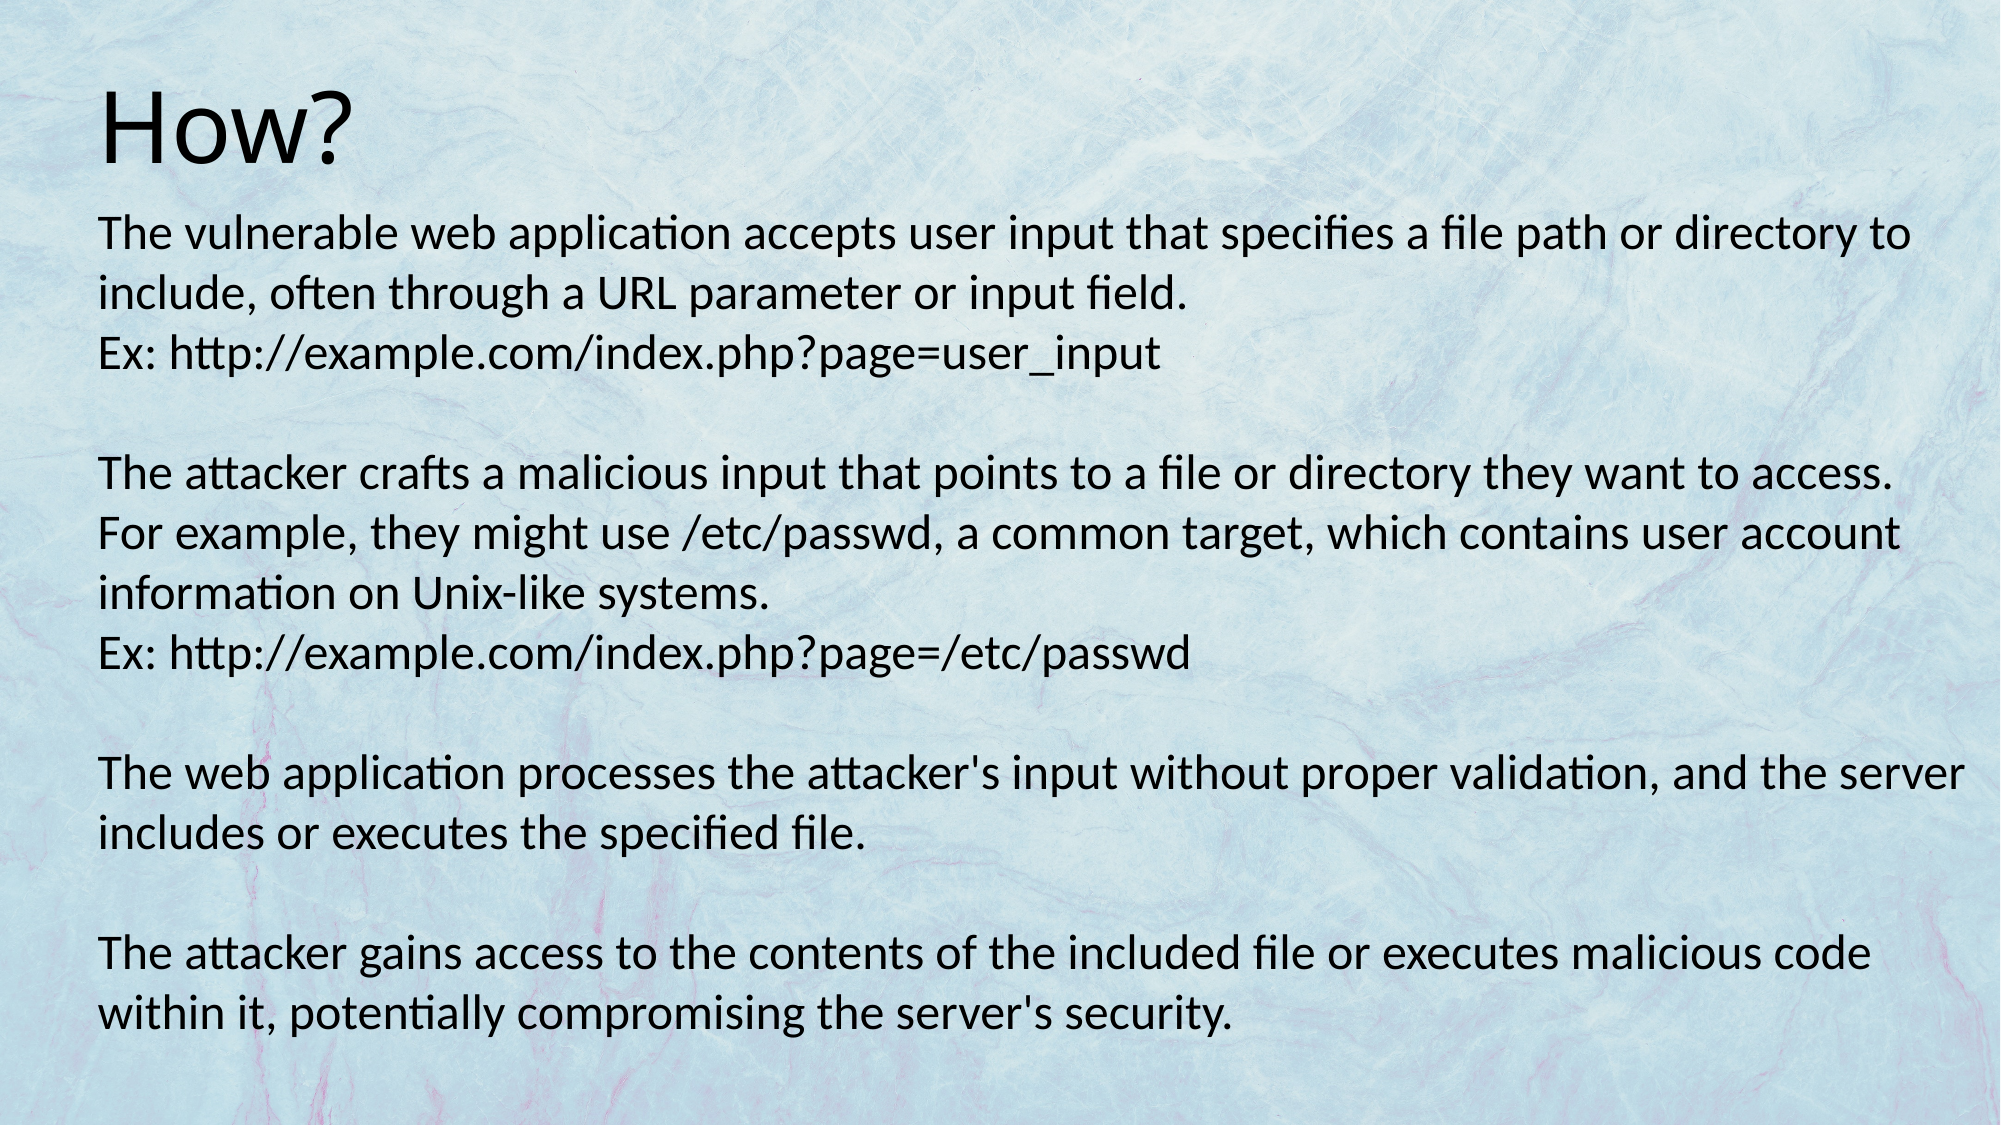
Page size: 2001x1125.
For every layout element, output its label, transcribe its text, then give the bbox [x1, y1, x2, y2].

picture [0, 0, 2001, 1125]
text_box The vulnerable web application accepts user input that specifies a file path or directory to include, often through a URL parameter or input field. Ex: http://example.com/index.php?page=user_input The attacker crafts a malicious input that points to a file or directory they want to access. For example, they might use /etc/passwd, a common target, which contains user account information on Unix-like systems. Ex: http://example.com/index.php?page=/etc/passwd The web application processes the attacker's input without proper validation, and the server includes or executes the specified file. The attacker gains access to the contents of the included file or executes malicious code within it, potentially compromising the server's security. [82, 192, 1987, 1047]
text_box How? [82, 55, 980, 191]
